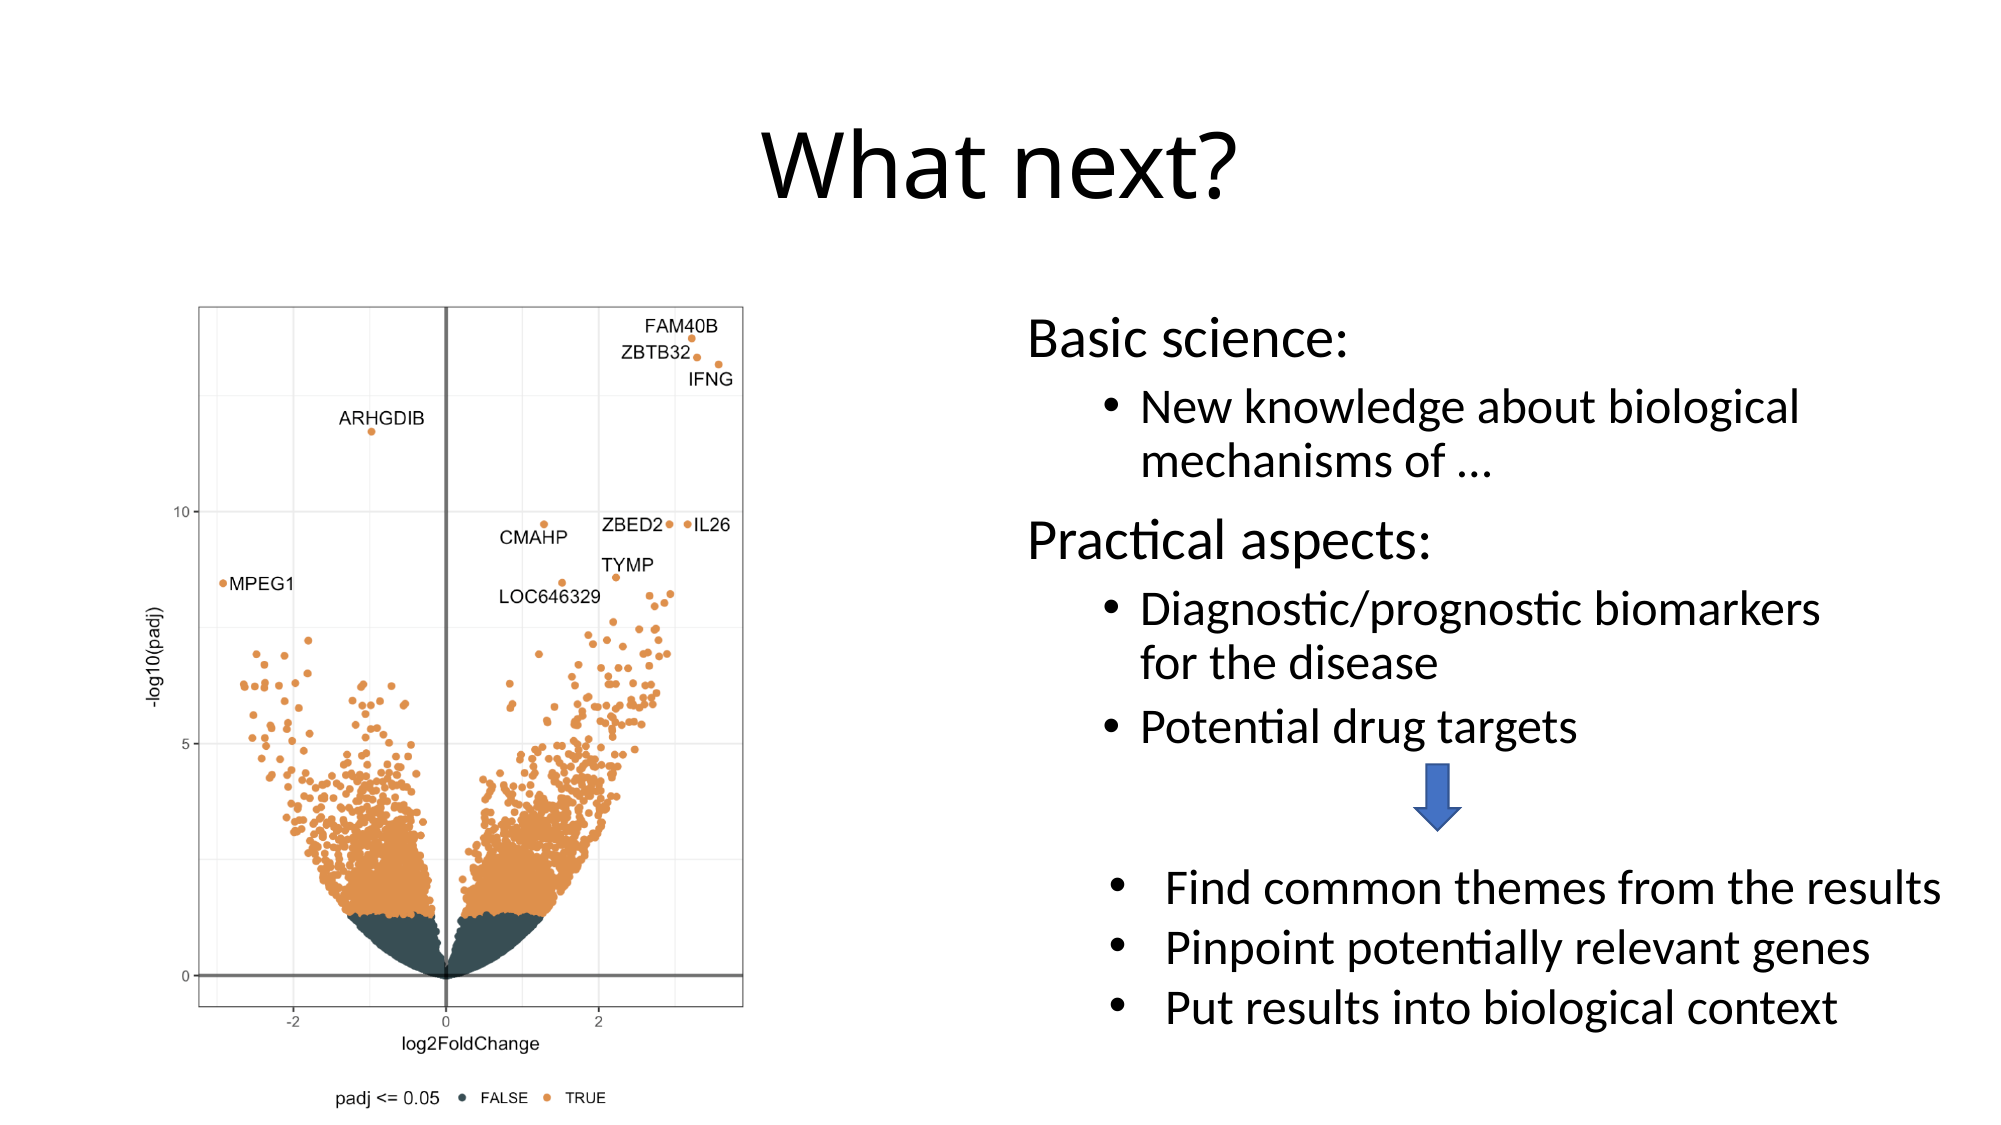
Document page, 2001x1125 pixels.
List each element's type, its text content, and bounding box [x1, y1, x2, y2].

picture [137, 299, 754, 1116]
list Basic science: New knowledge about biological mechanisms of … Practical aspects: Diagnostic/prognostic biomarkers for the disease Potential drug targets [1012, 299, 1863, 1014]
text_box [1412, 763, 1463, 832]
title What next? [137, 59, 1863, 278]
text_box Find common themes from the results Pinpoint potentially relevant genes Put results into biological context [1094, 847, 1957, 1102]
